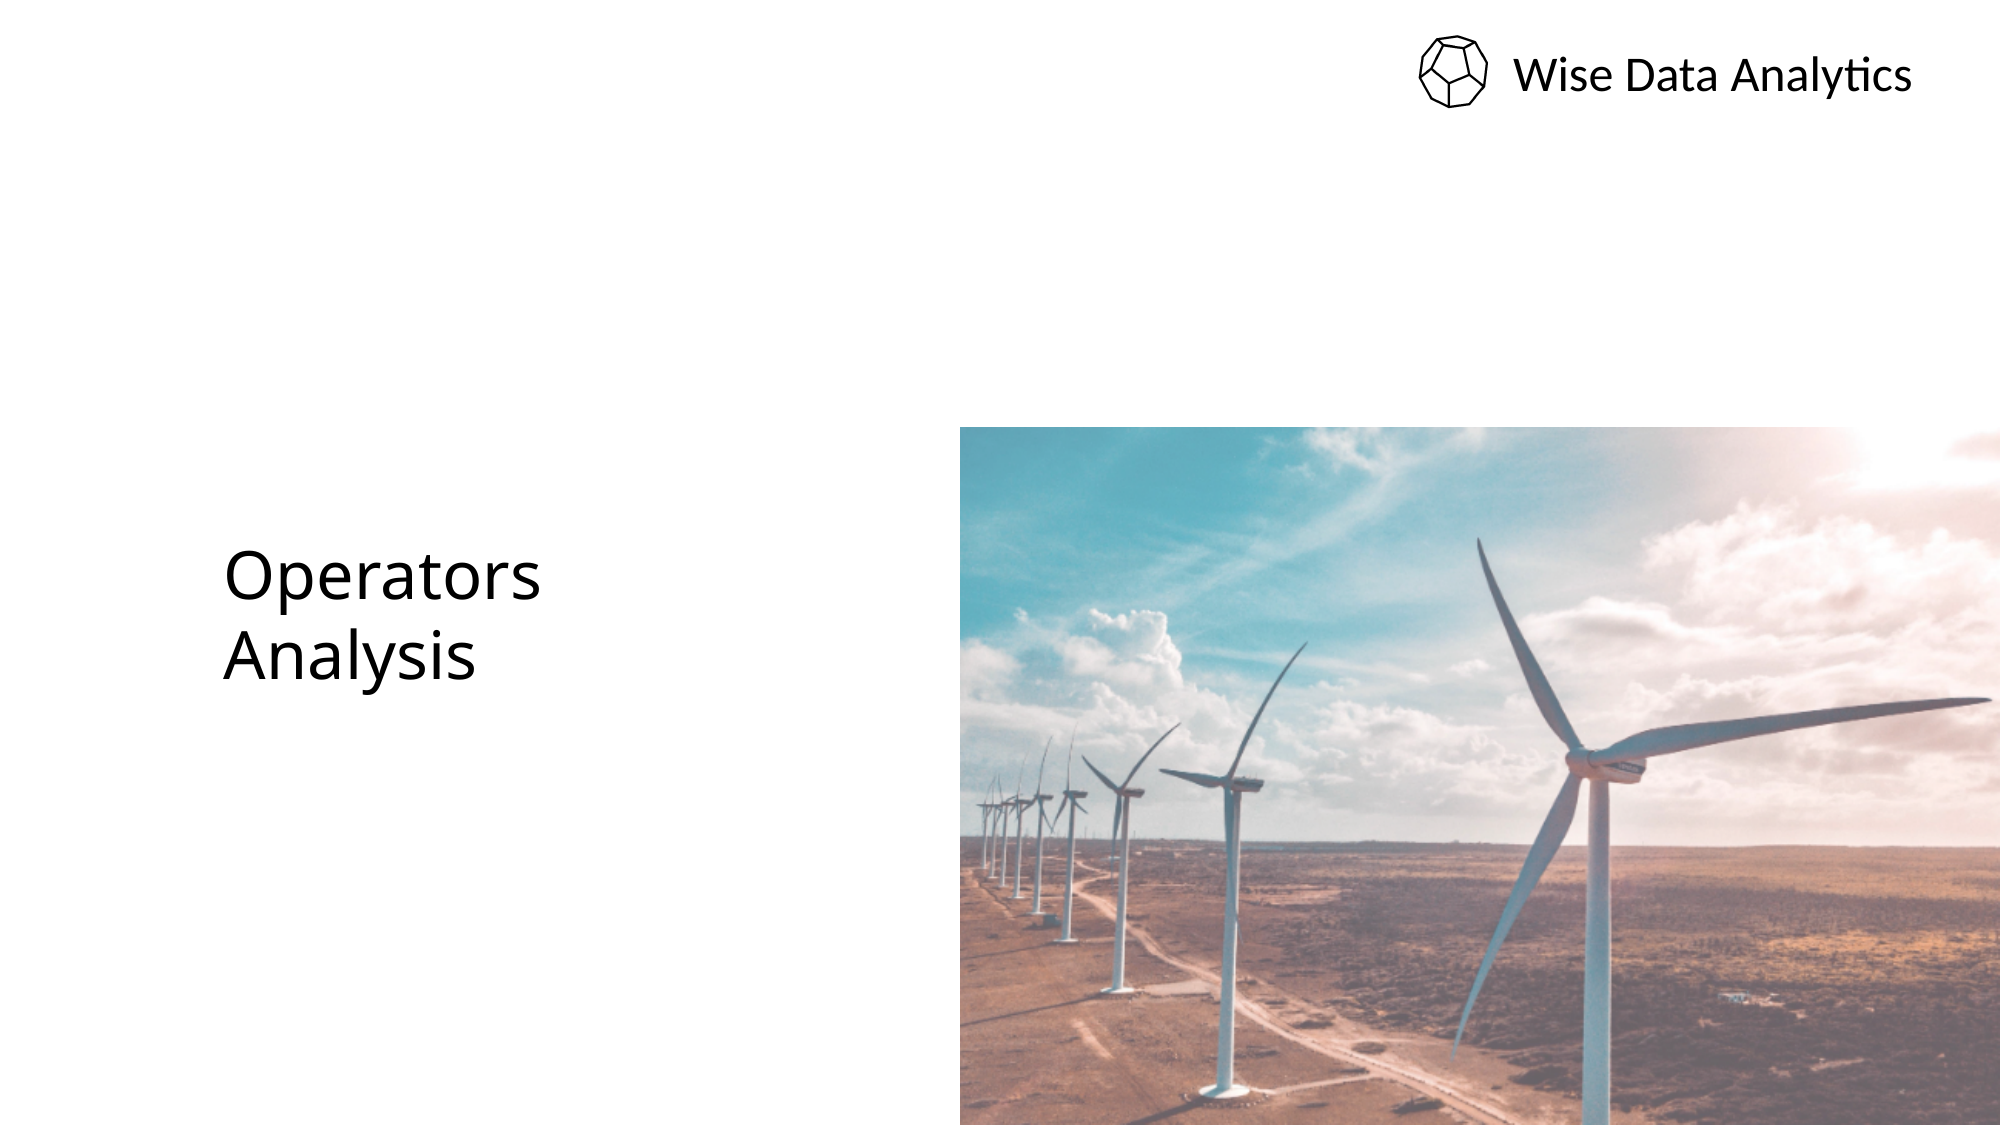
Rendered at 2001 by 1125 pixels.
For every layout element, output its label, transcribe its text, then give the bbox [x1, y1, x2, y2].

text_box Operators Analysis [208, 525, 762, 700]
picture [1415, 33, 1499, 110]
